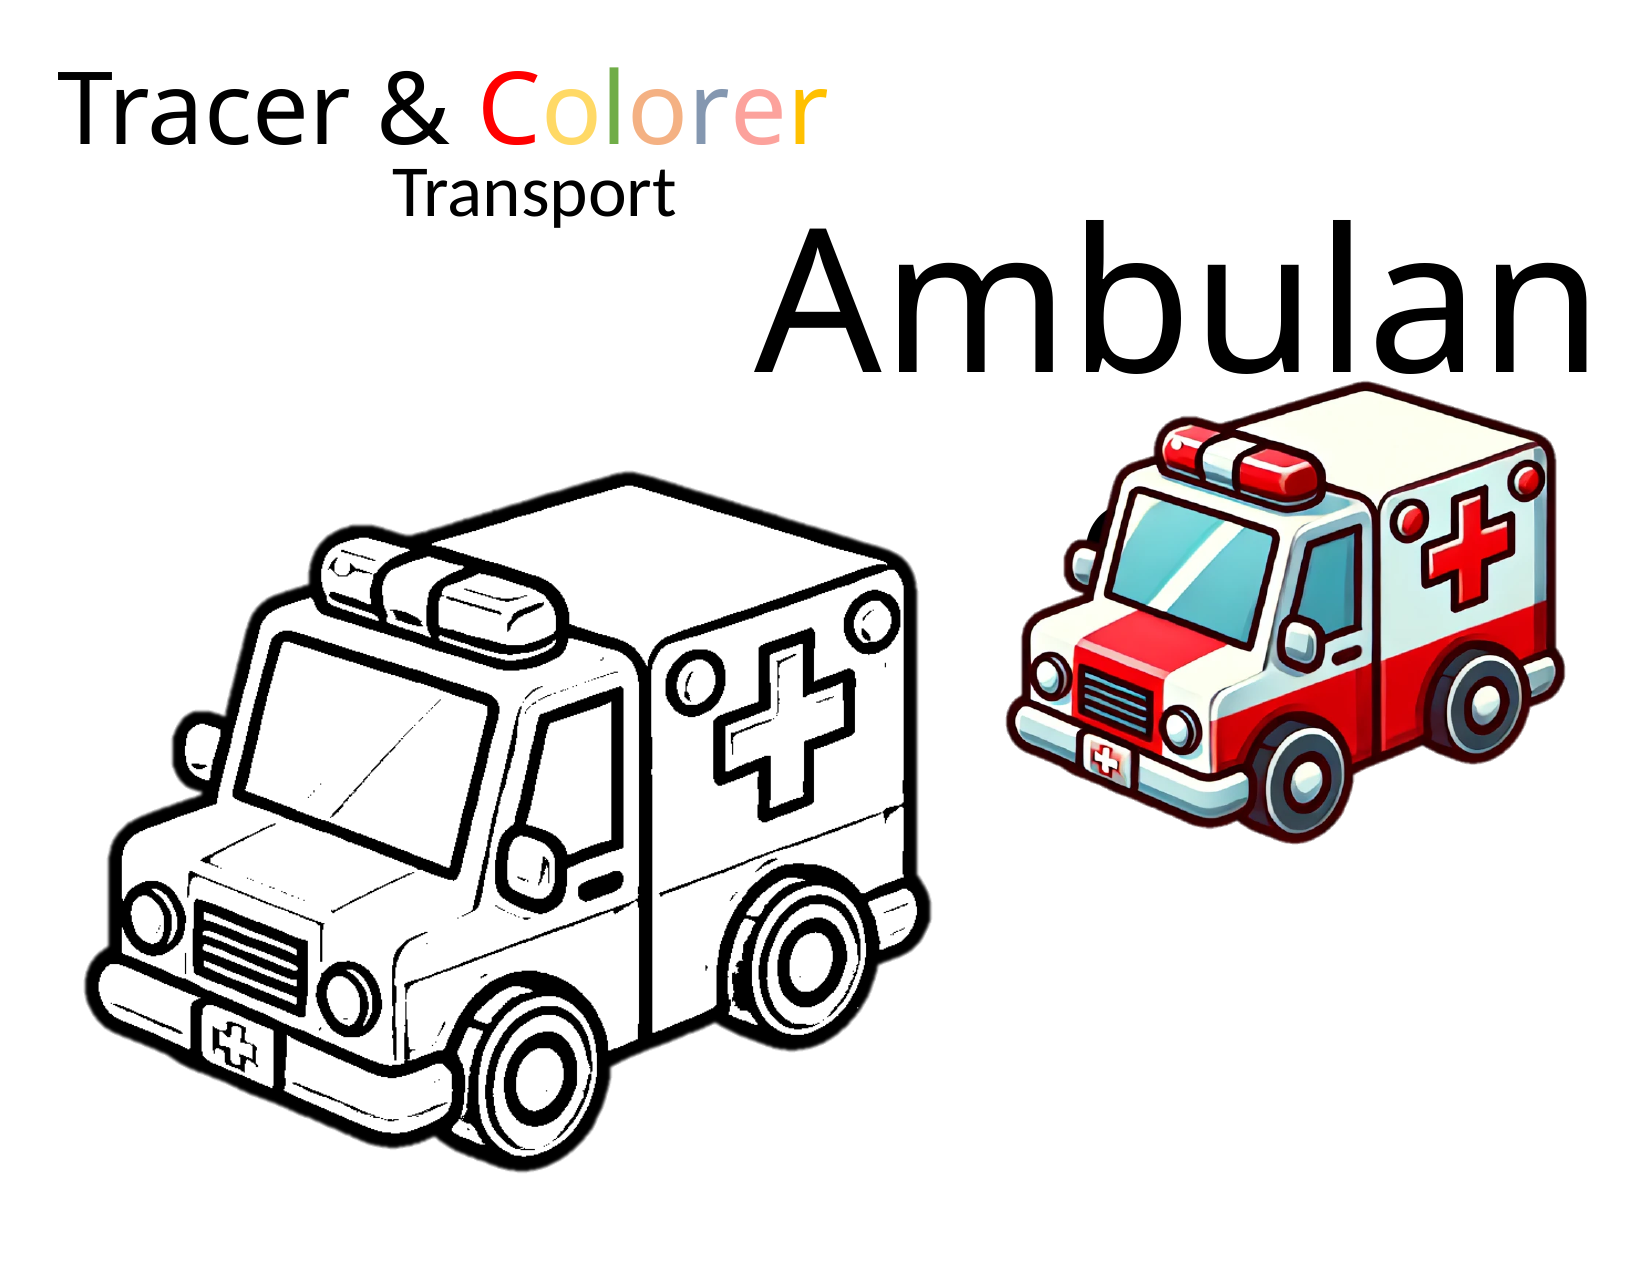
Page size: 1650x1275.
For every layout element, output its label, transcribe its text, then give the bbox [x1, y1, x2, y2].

picture [0, 263, 1650, 1275]
text_box Transport [150, 173, 919, 239]
text_box Ambulance [706, 165, 1650, 293]
text_box Tracer & Colorer [42, 36, 1007, 173]
